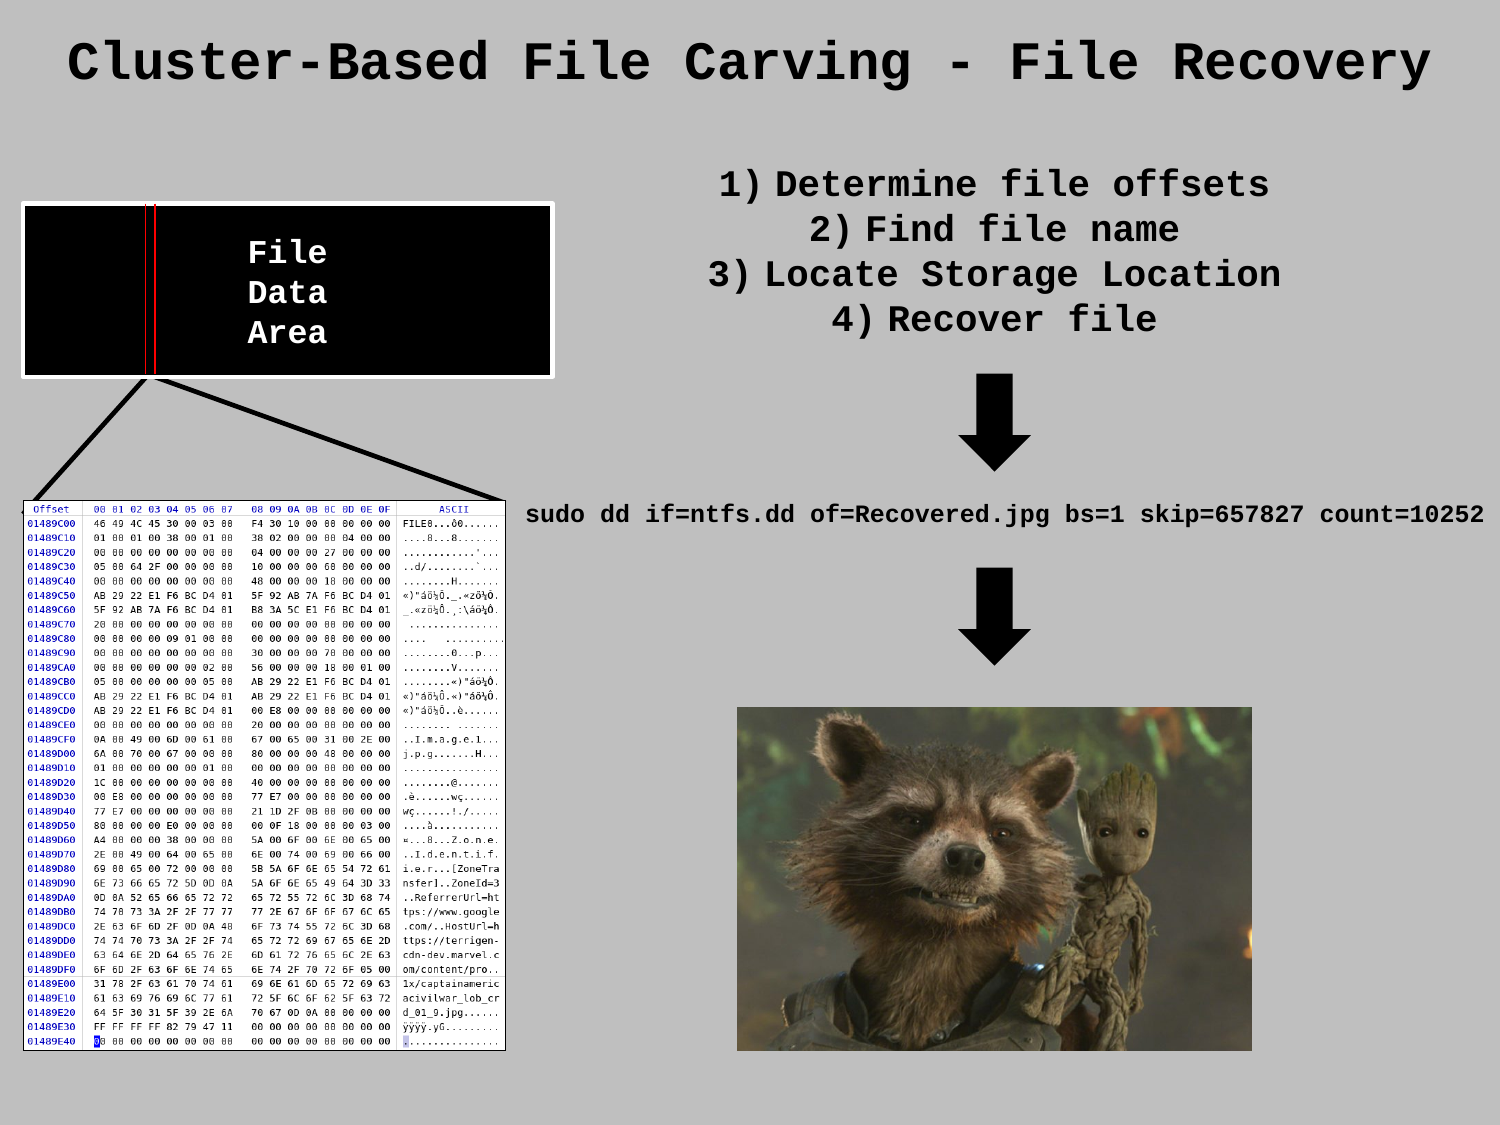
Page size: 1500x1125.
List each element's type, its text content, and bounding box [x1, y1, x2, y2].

text_box sudo dd if=ntfs.dd of=Recovered.jpg bs=1 skip=657827 count=10252 [510, 490, 1500, 535]
picture [22, 499, 506, 1051]
text_box [956, 565, 1033, 668]
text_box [193, 351, 506, 499]
text_box File Data Area [21, 201, 555, 379]
picture [737, 707, 1252, 1051]
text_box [22, 329, 189, 499]
text_box Determine file offsets Find file name Locate Storage Location Recover file [630, 151, 1359, 346]
text_box [956, 371, 1033, 474]
text_box Cluster-Based File Carving - File Recovery [44, 9, 1456, 106]
